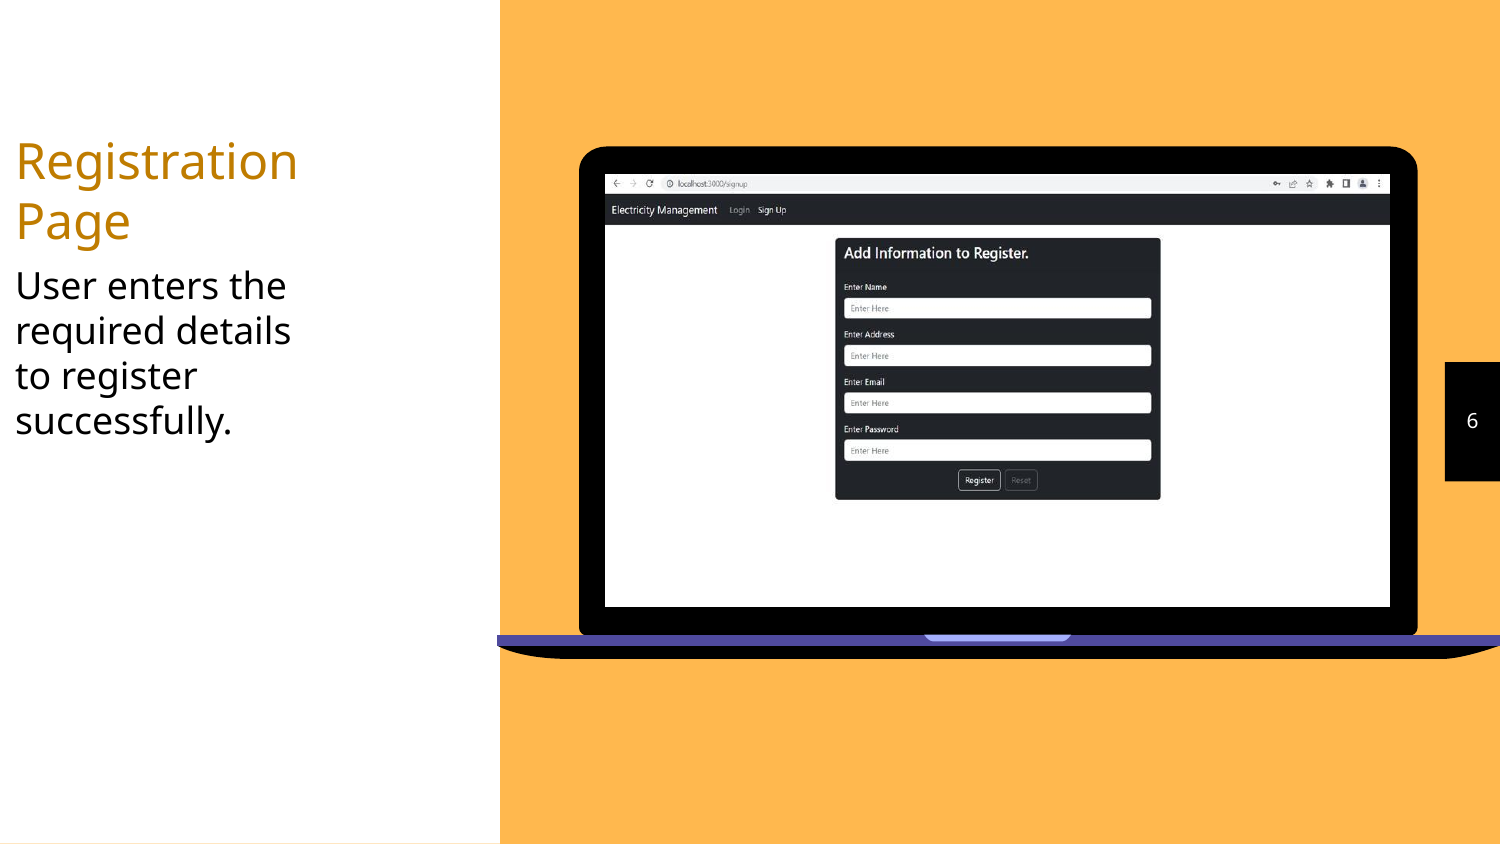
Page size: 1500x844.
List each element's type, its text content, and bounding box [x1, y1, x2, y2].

list Registration Page User enters the required details to register successfully. [0, 114, 345, 729]
picture [605, 173, 1391, 608]
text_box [496, 146, 1500, 660]
